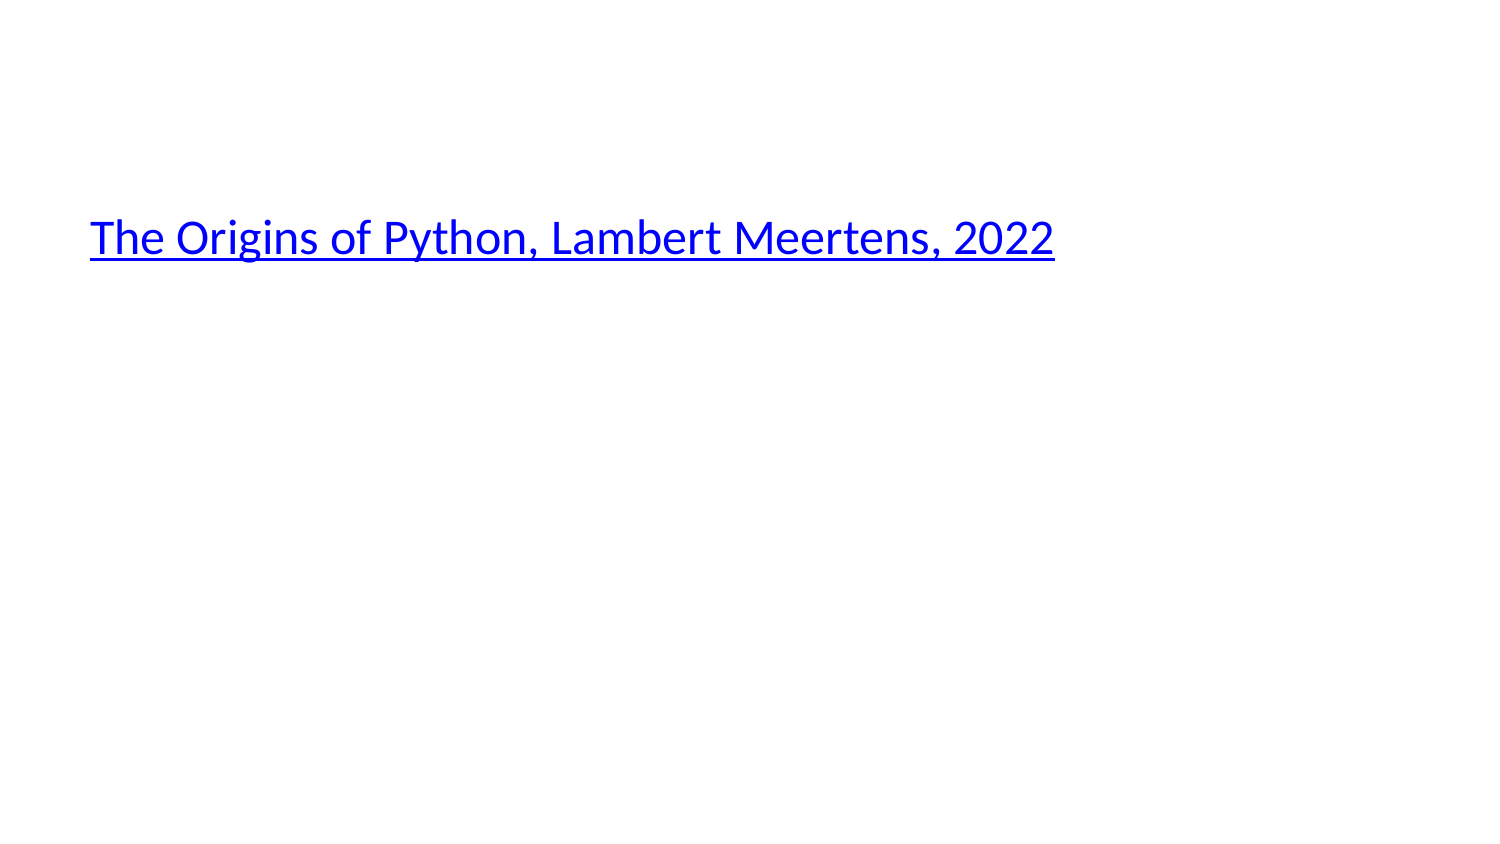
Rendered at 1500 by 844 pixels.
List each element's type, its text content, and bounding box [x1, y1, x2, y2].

list The Origins of Python, Lambert Meertens, 2022 [75, 196, 1425, 754]
